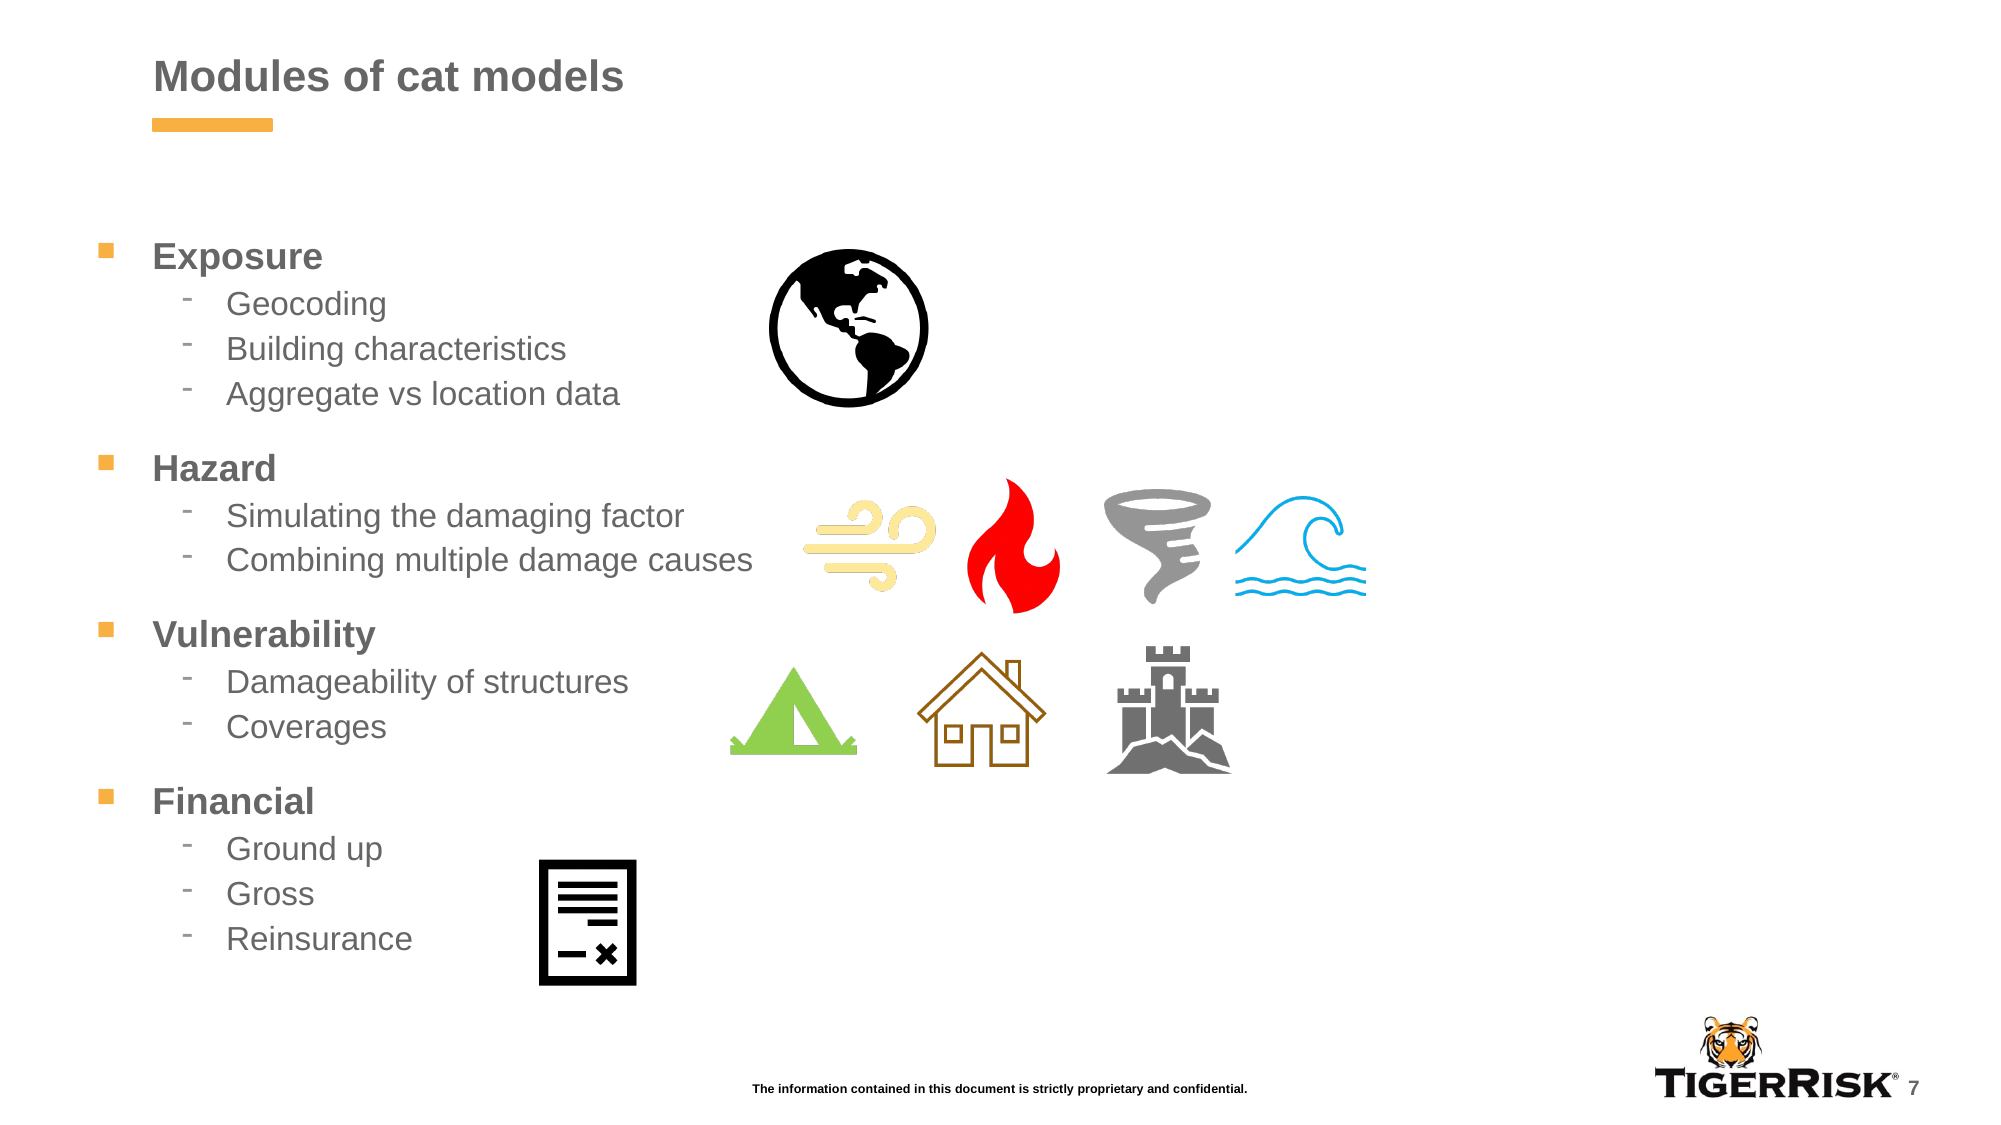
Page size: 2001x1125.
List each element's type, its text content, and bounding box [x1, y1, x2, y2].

picture [794, 470, 1377, 621]
picture [1651, 1009, 1902, 1098]
picture [906, 633, 1057, 784]
picture [717, 635, 869, 786]
list Exposure Geocoding Building characteristics Aggregate vs location data Hazard Simulating the damaging factor Combining multiple damage causes Vulnerability Damageability of structures Coverages Financial Ground up Gross Reinsurance [81, 224, 1913, 923]
picture [748, 228, 949, 429]
title Modules of cat models [138, 40, 1751, 109]
picture [512, 847, 663, 998]
picture [1094, 635, 1245, 786]
